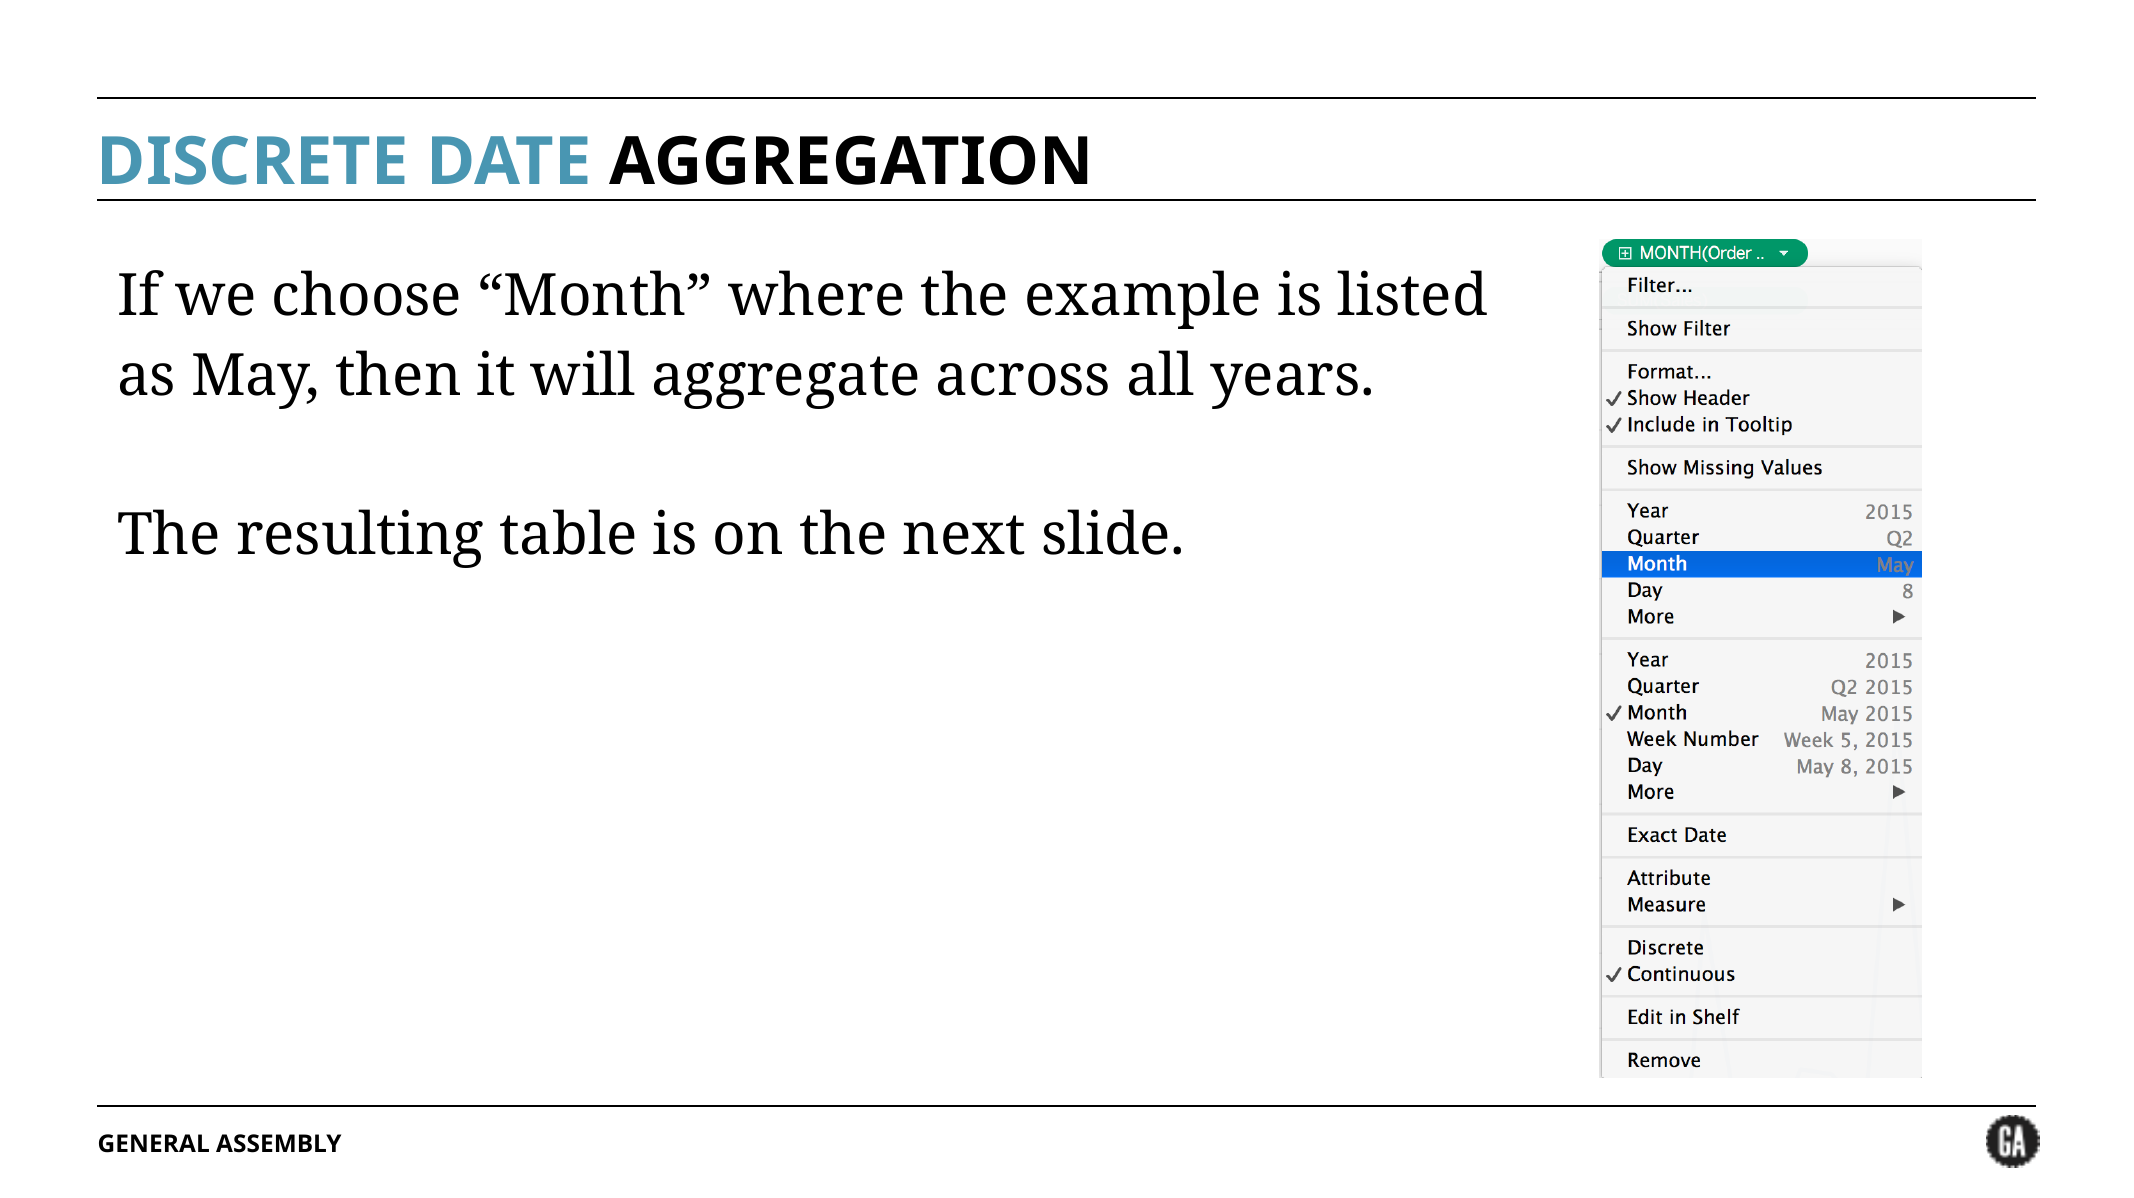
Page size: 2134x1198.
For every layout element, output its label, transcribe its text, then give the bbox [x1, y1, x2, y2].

picture [1598, 239, 1922, 1079]
picture [1986, 1115, 2040, 1168]
title DISCRETE DATE AGGREGATION [81, 99, 1922, 217]
list If we choose “Month” where the example is listed as May, then it will aggregate across all years. The resulting table is on the next slide. [101, 240, 1520, 1078]
